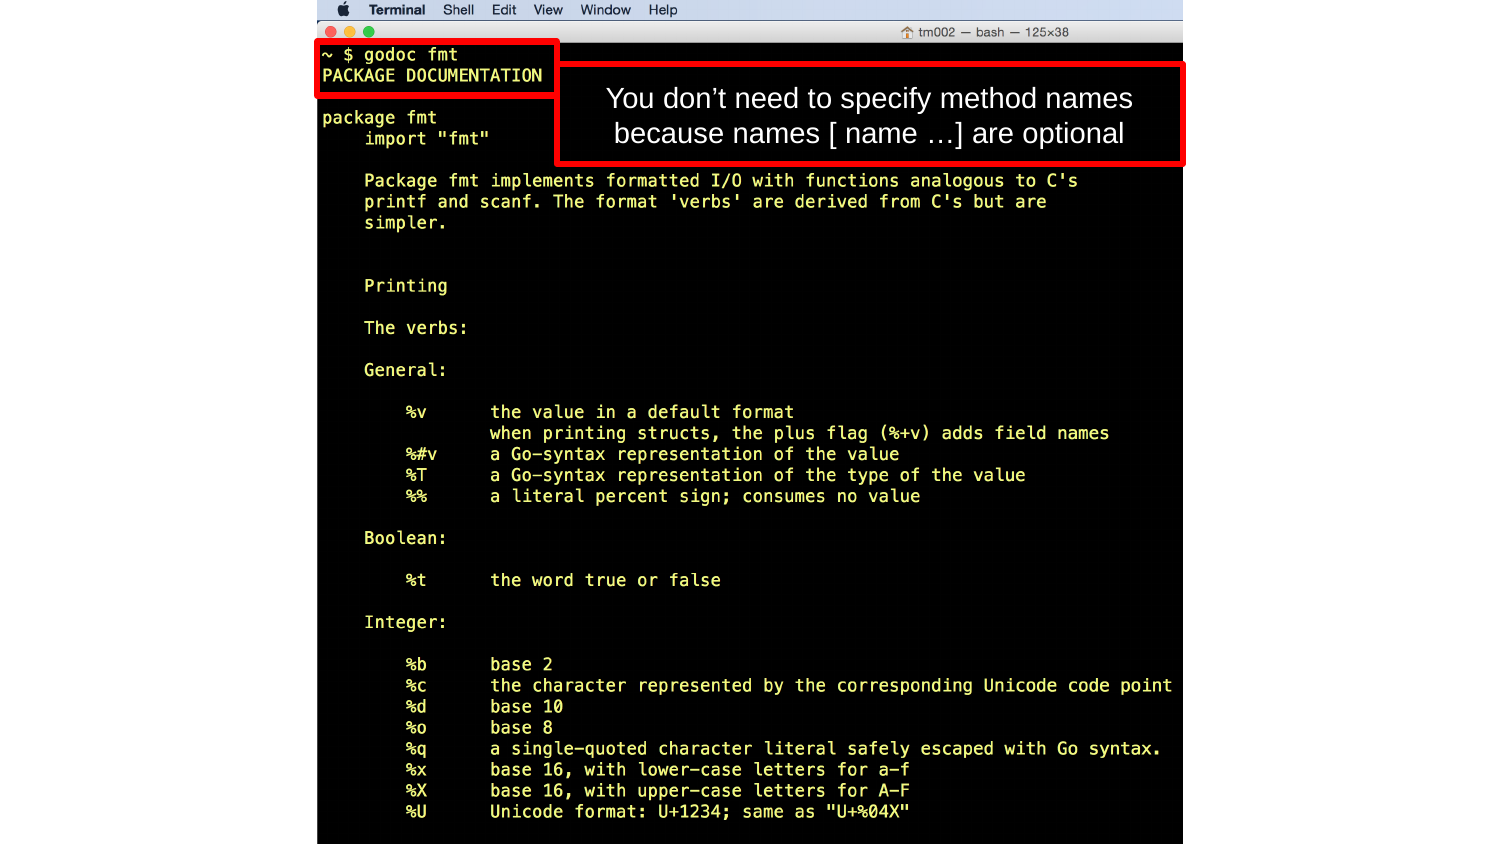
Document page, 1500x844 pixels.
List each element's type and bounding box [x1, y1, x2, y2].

picture [316, 0, 1184, 844]
